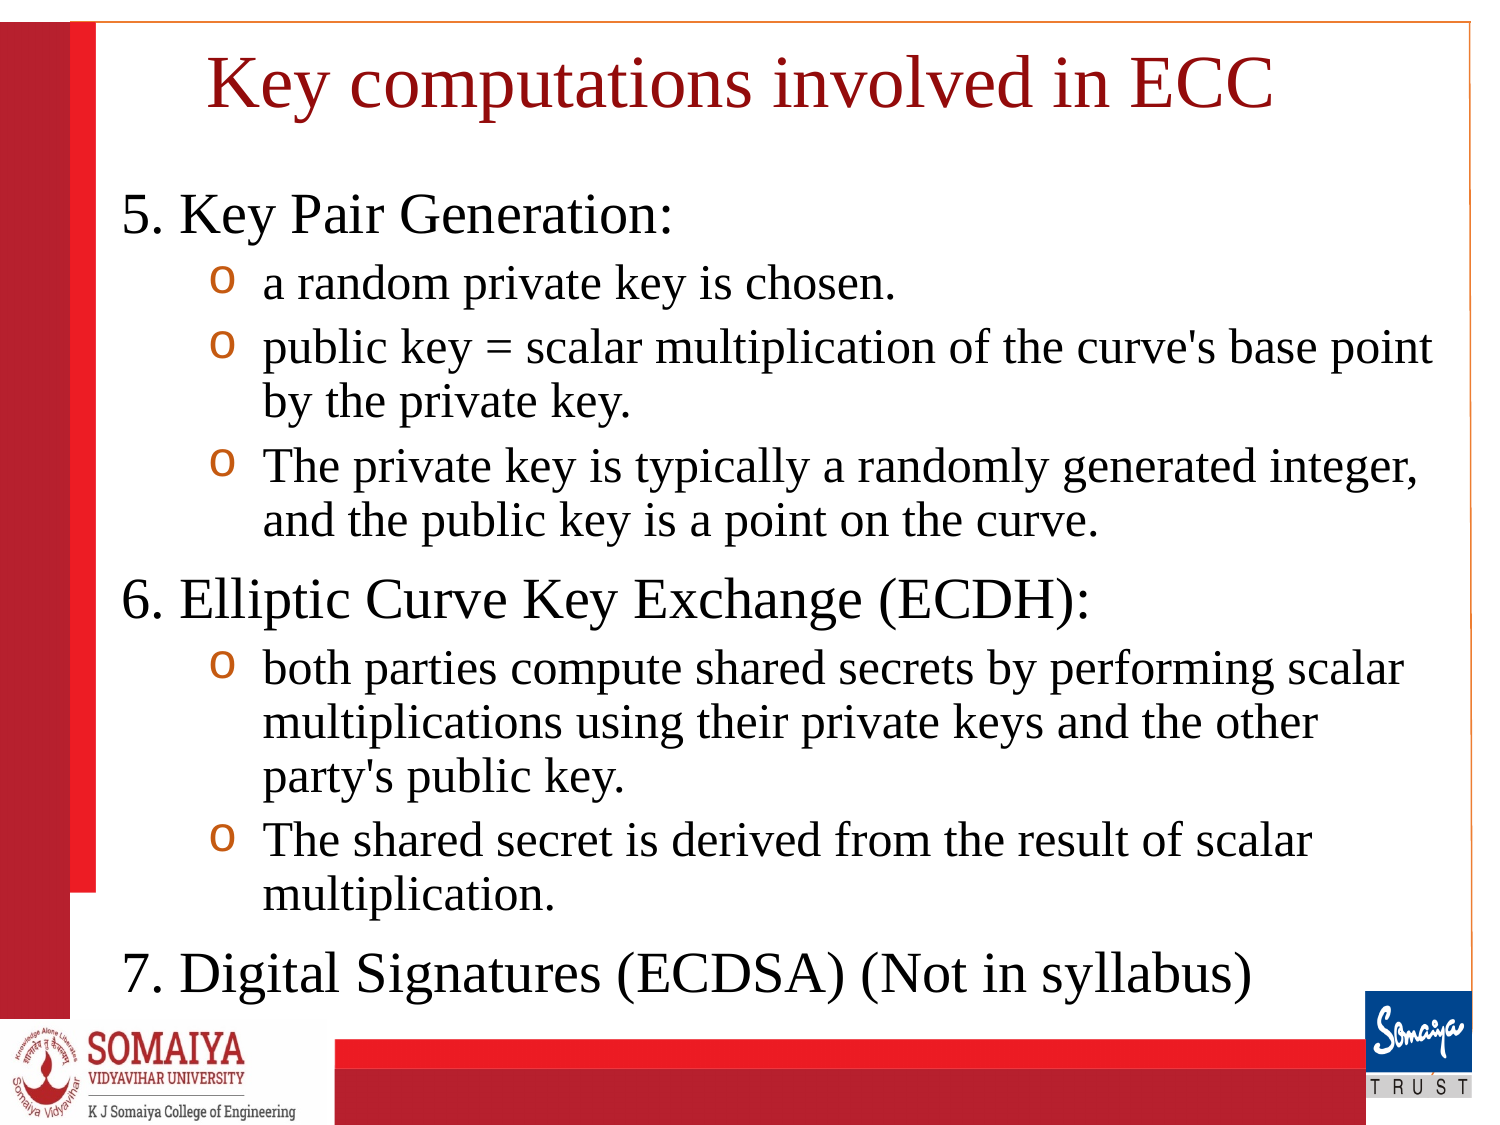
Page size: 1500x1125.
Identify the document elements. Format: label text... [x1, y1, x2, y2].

title Key computations involved in ECC [134, 35, 1349, 175]
picture [1365, 991, 1472, 1098]
picture [0, 22, 327, 1125]
picture [335, 1040, 1365, 1125]
list 5. Key Pair Generation: a random private key is chosen. public key = scalar multiplication of the curve's base point by the private key. The private key is typically a randomly generated integer, and the public key is a point on the curve. 6. Elliptic Curve Key Exchange (ECDH): both parties compute shared secrets by performing scalar multiplications using their private keys and the other party's public key. The shared secret is derived from the result of scalar multiplication. 7. Digital Signatures (ECDSA) (Not in syllabus) [97, 175, 1451, 980]
